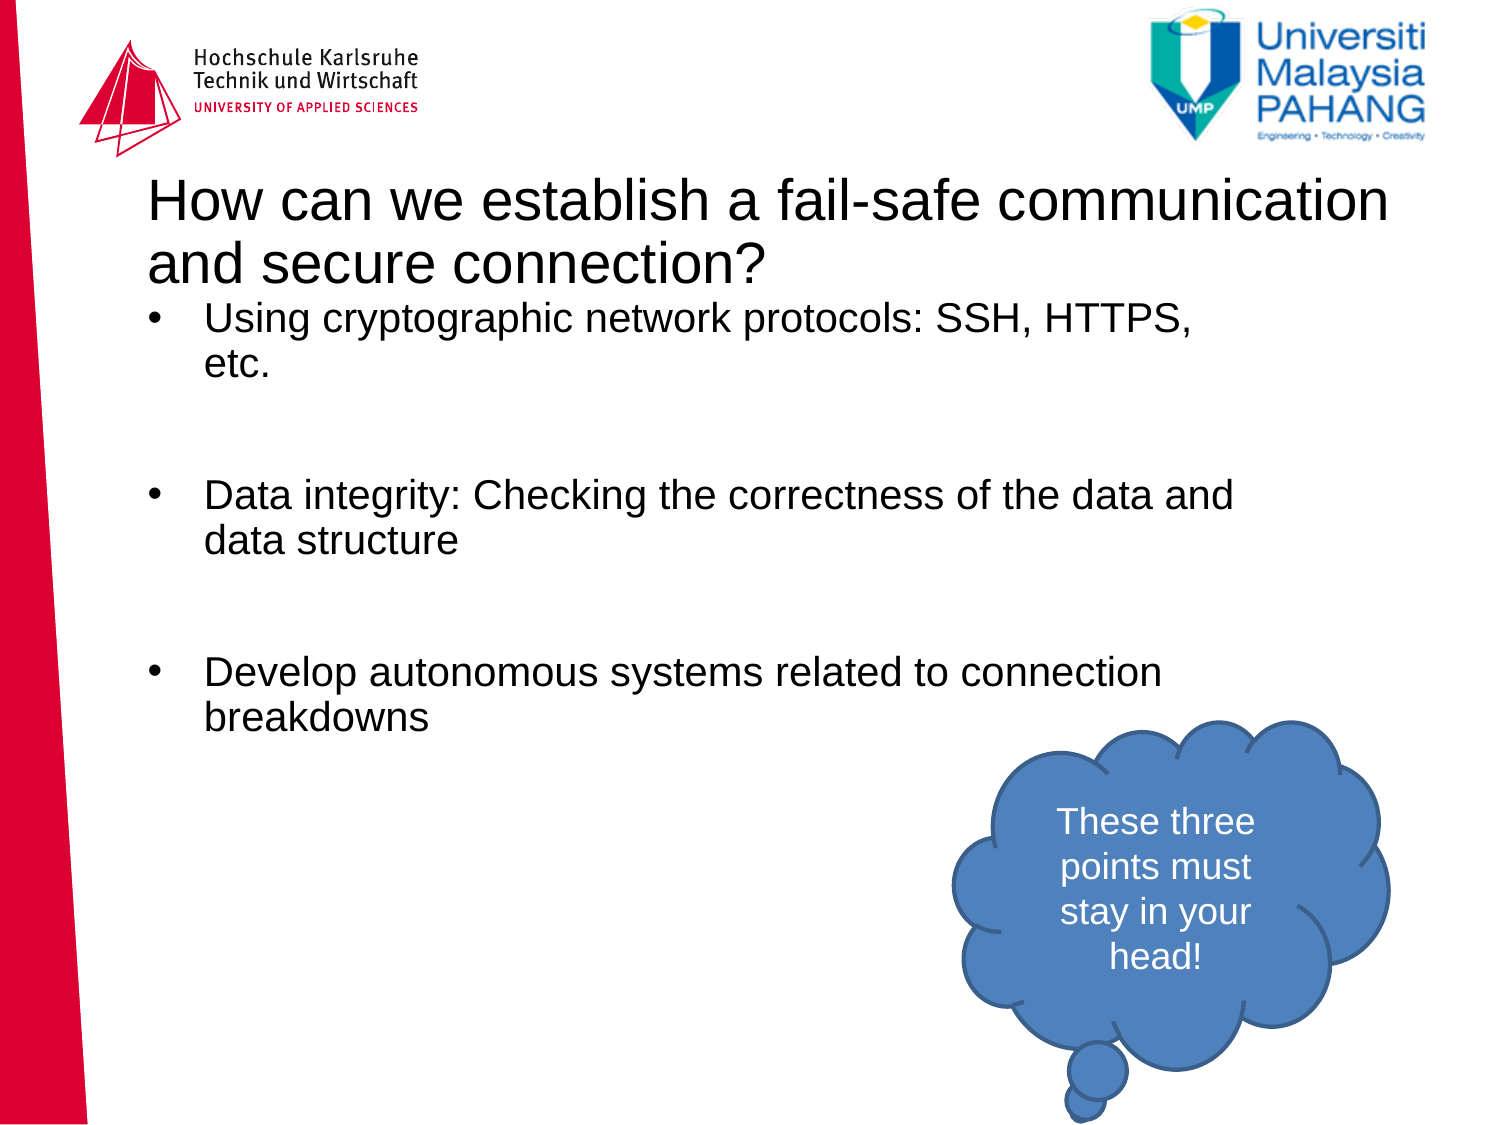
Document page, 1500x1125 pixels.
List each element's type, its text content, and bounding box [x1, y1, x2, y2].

title How can we establish a fail-safe communication and secure connection? [147, 149, 1425, 316]
subtitle Using cryptographic network protocols: SSH, HTTPS, etc. Data integrity: Checking the correctness of the data and data structure Develop autonomous systems related to connection breakdowns [147, 315, 1270, 722]
picture [1148, 6, 1425, 147]
text_box These three points must stay in your head! [951, 720, 1391, 1124]
